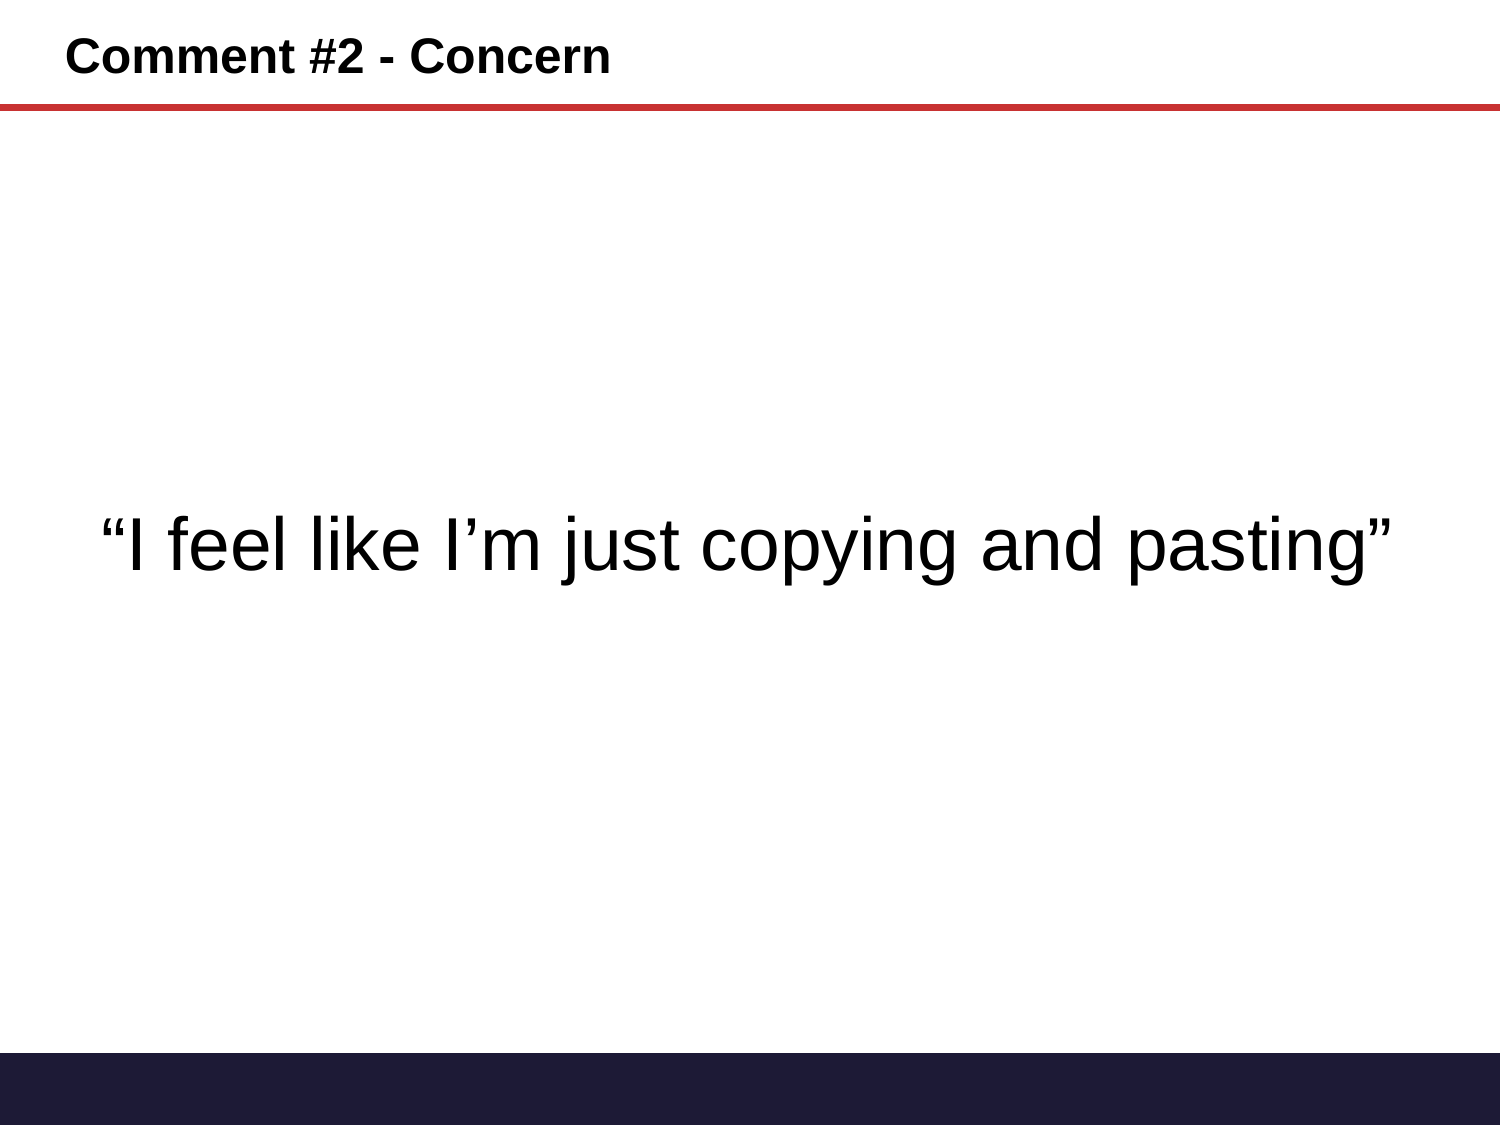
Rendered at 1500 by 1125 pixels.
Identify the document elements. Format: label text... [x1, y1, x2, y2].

text_box “I feel like I’m just copying and pasting” [72, 487, 1423, 611]
text_box Comment #2 - Concern [50, 16, 913, 91]
